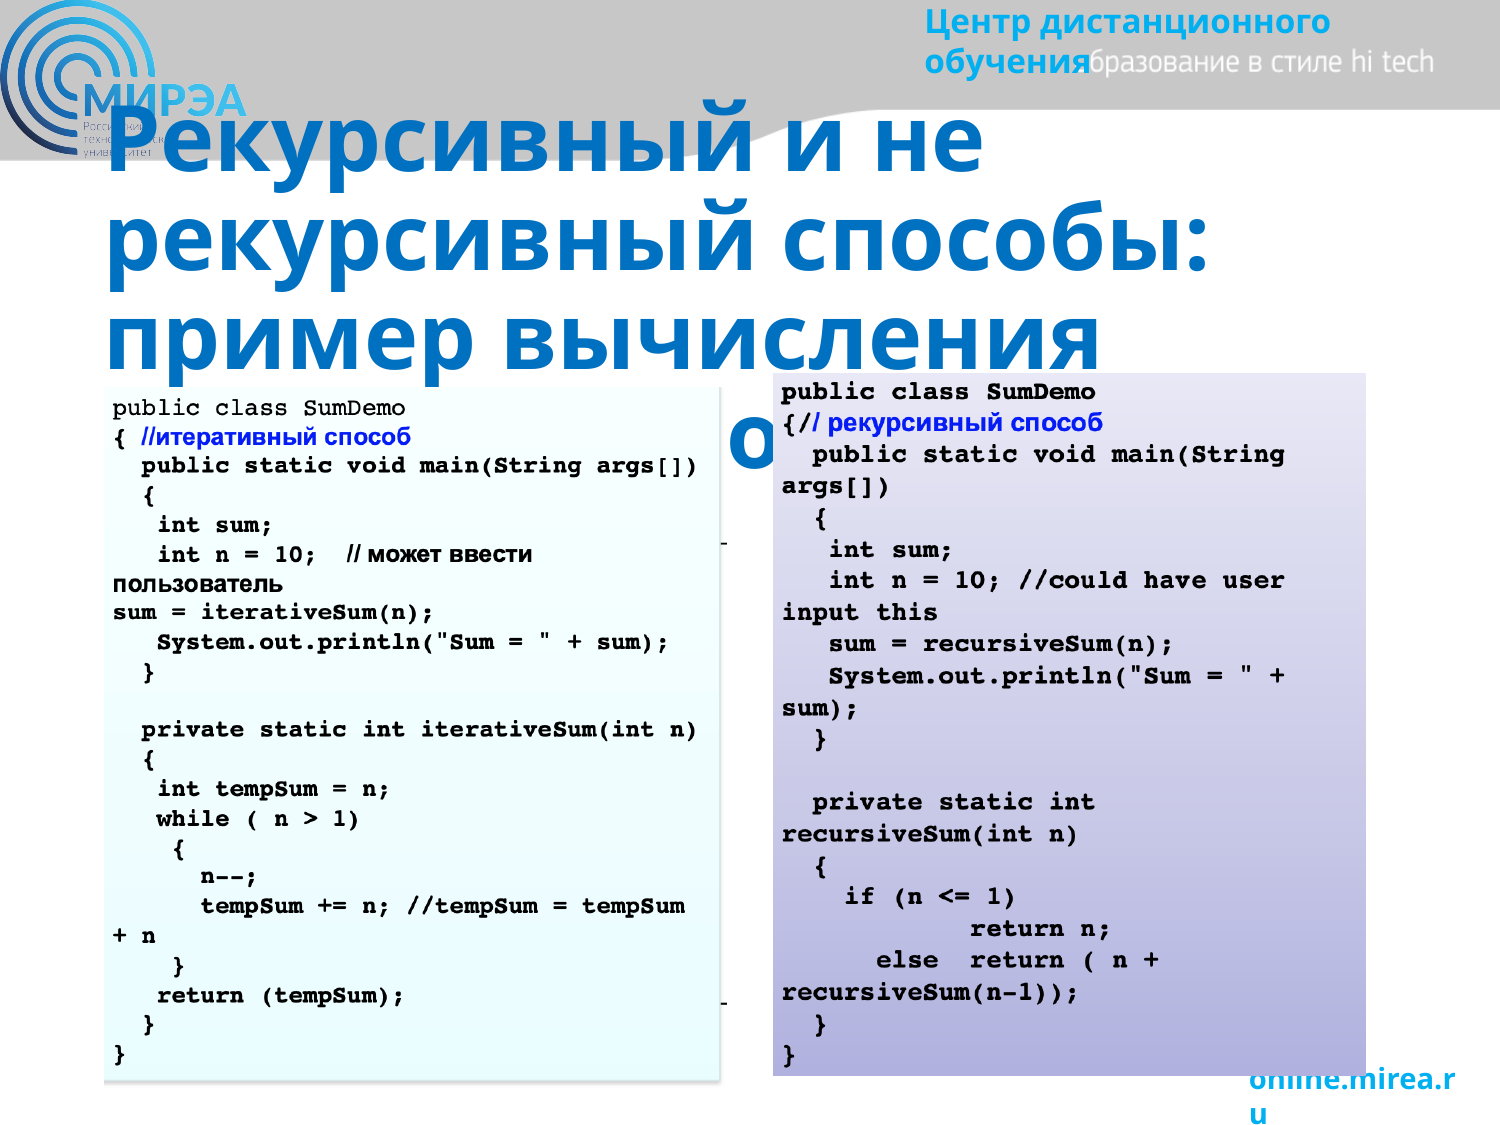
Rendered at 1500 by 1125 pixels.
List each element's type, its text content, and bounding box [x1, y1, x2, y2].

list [104, 387, 727, 1101]
title Рекурсивный и не рекурсивный способы: пример вычисления суммы от 1 до n [88, 85, 1442, 374]
picture [773, 373, 1366, 1077]
picture [0, 0, 247, 159]
